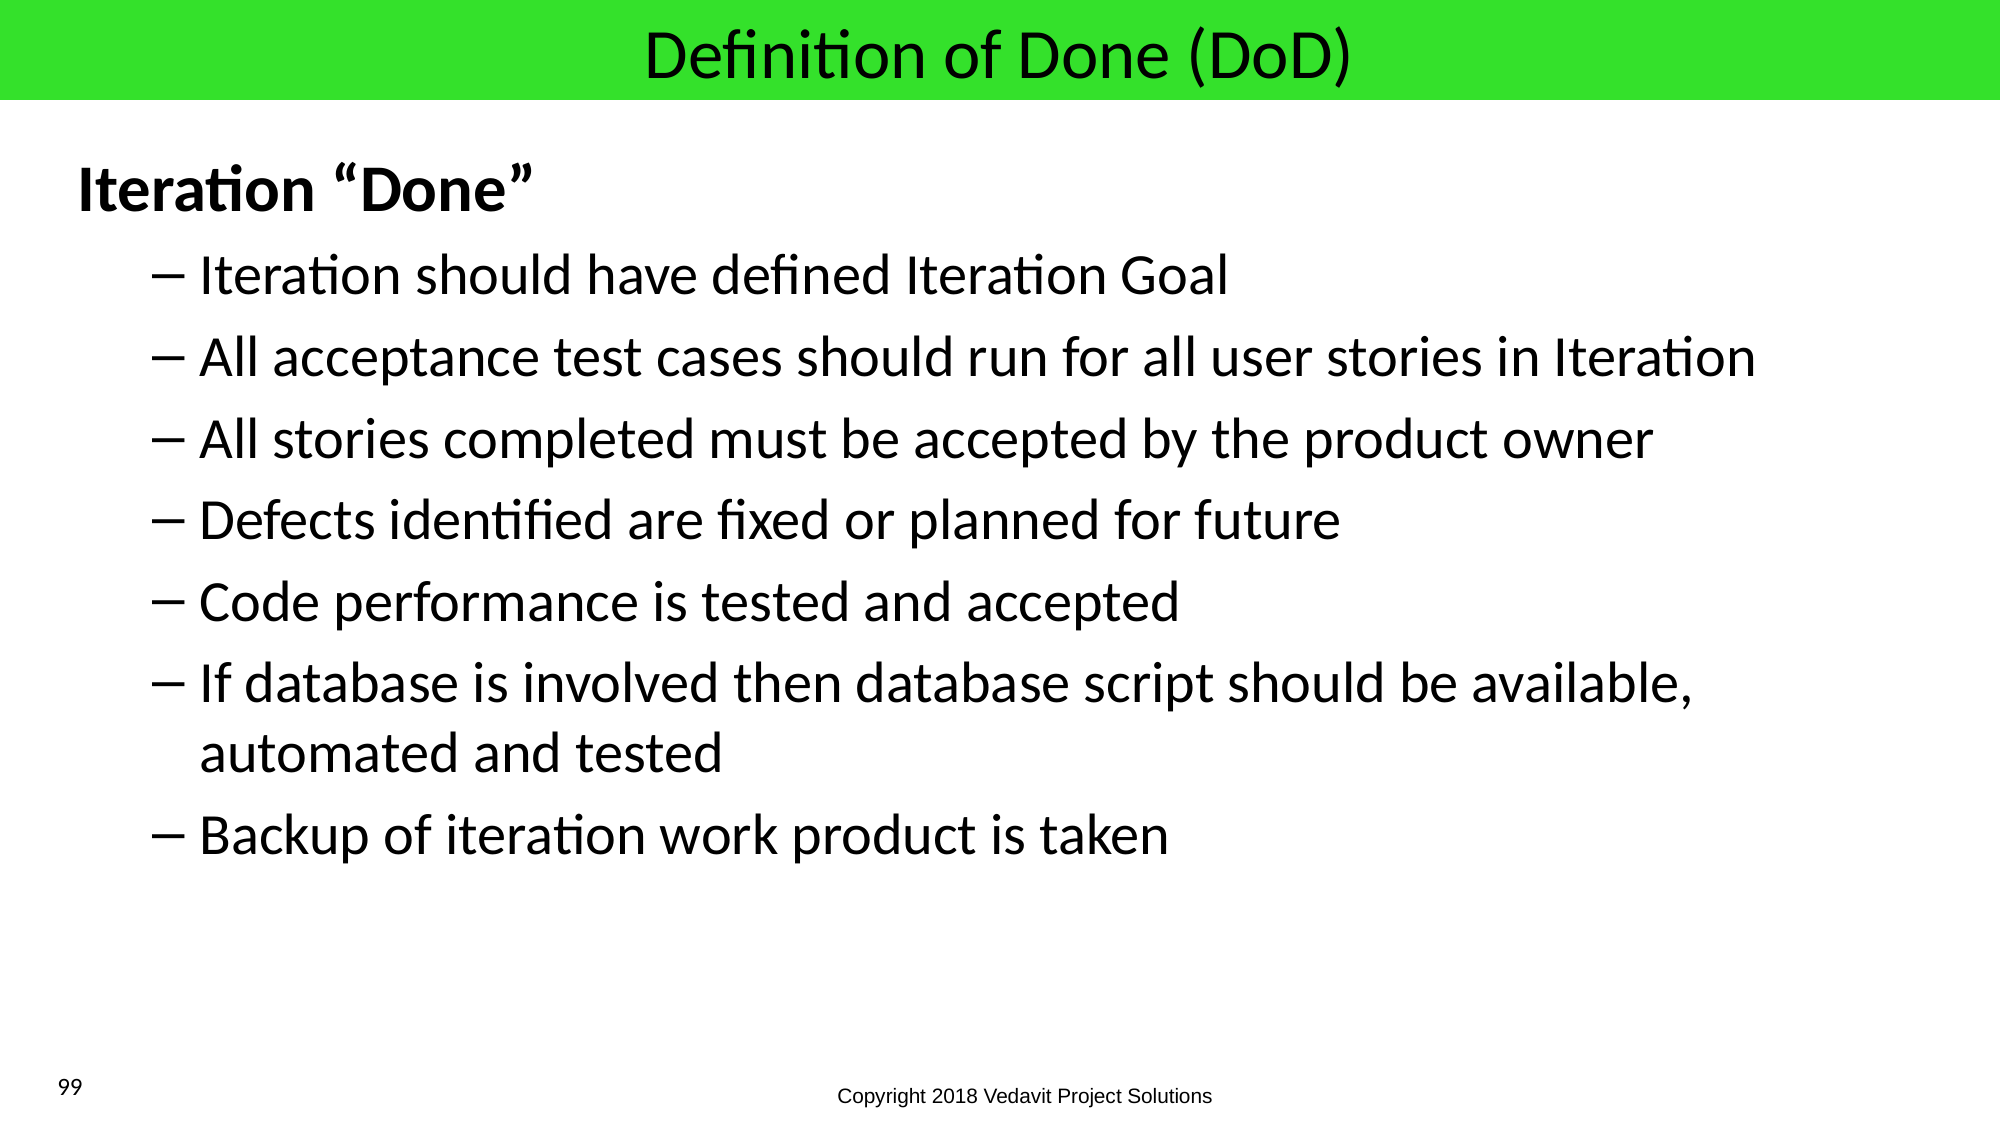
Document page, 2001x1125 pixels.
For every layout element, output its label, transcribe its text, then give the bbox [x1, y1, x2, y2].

title Definition of Done (DoD) [0, 0, 2000, 100]
list Iteration “Done” Iteration should have defined Iteration Goal All acceptance test cases should run for all user stories in Iteration All stories completed must be accepted by the product owner Defects identified are fixed or planned for future Code performance is tested and accepted If database is involved then database script should be available, automated and tested Backup of iteration work product is taken [62, 137, 1938, 1013]
slide_number 99 [3, 1055, 137, 1116]
